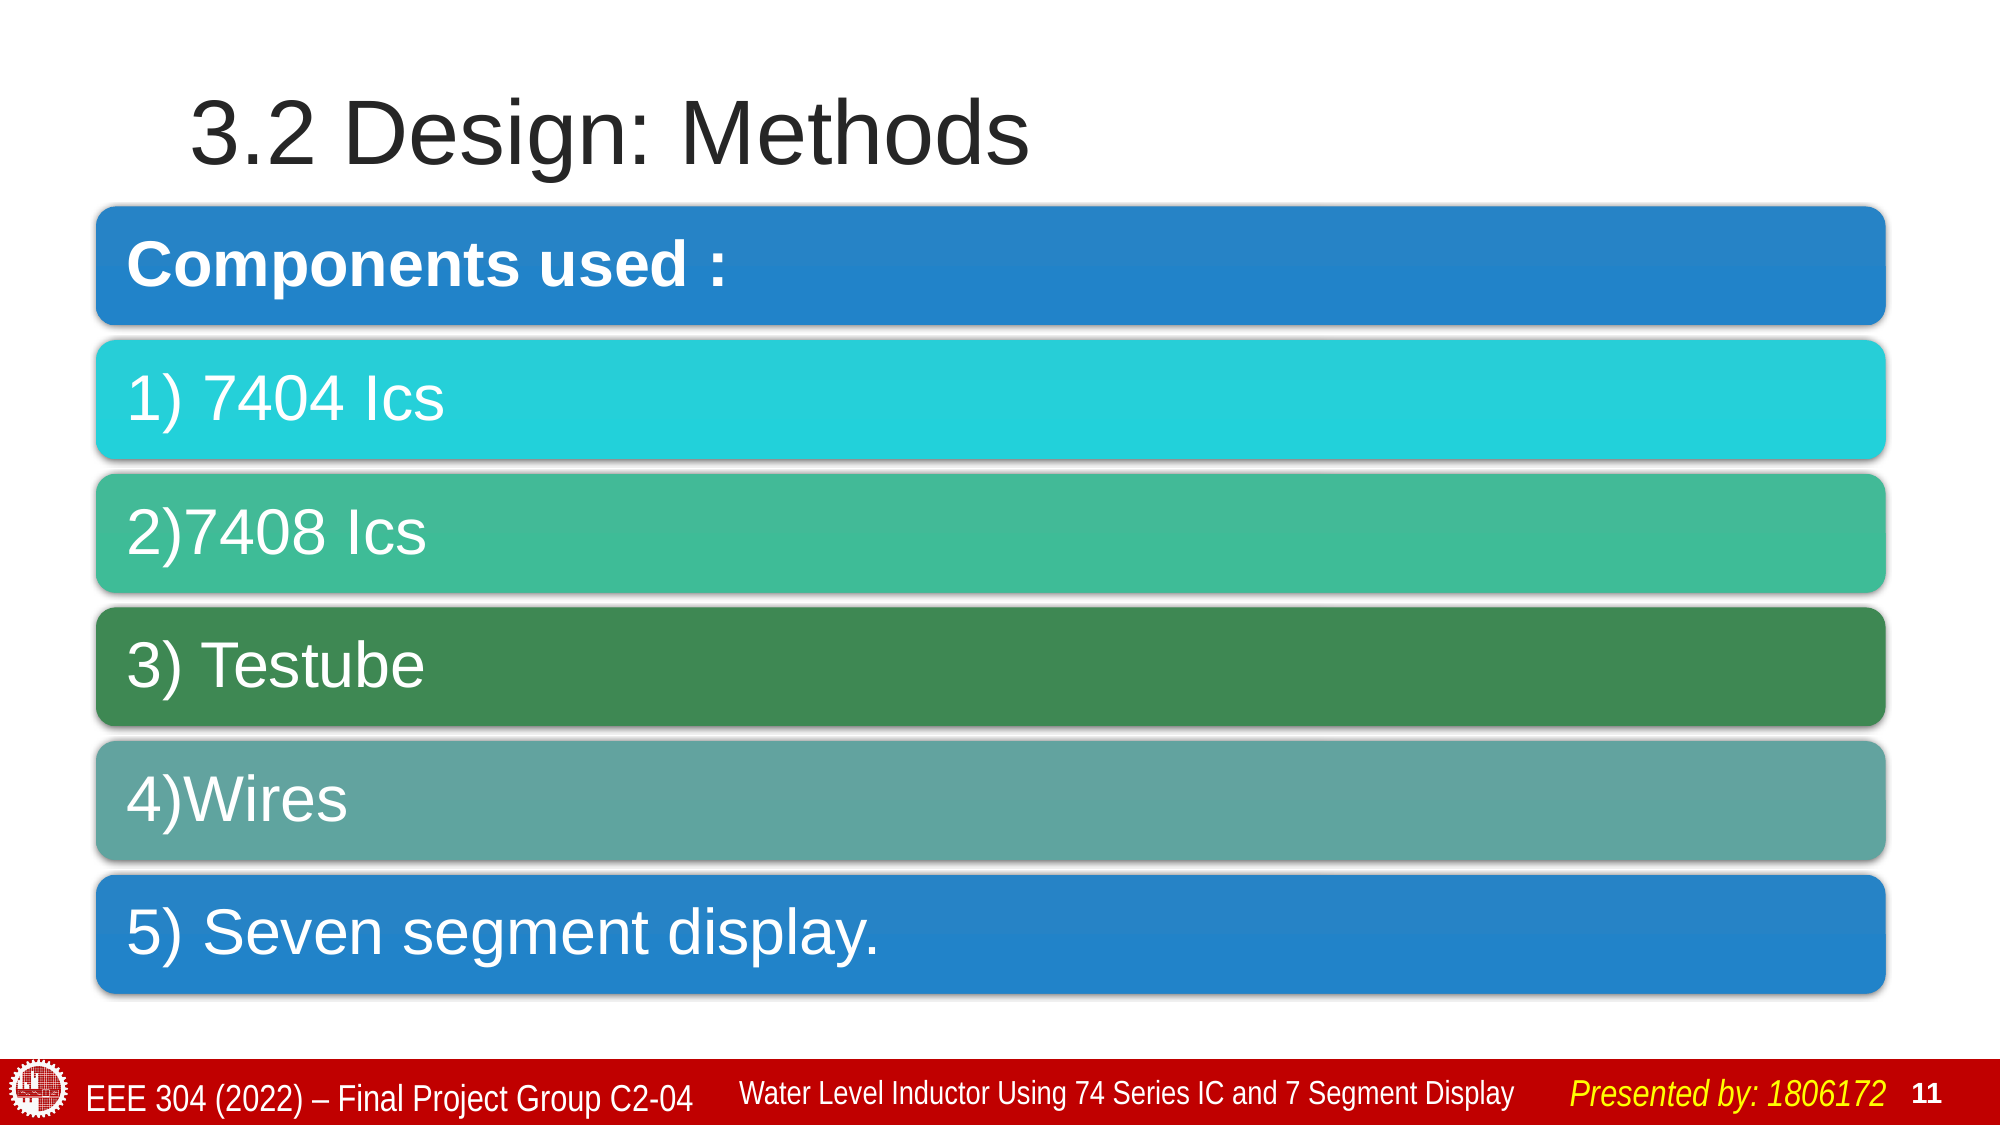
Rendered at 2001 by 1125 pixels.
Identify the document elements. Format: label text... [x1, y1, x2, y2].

footer Water Level Inductor Using 74 Series IC and 7 Segment Display [724, 1063, 1552, 1118]
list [95, 206, 1886, 994]
title 3.2 Design: Methods [174, 75, 1825, 195]
text_box Presented by: 1806172 [1554, 1061, 1902, 1122]
picture [8, 1059, 71, 1118]
slide_number 11 [1902, 1066, 1958, 1118]
slide_number EEE 304 (2022) – Final Project Group C2-04 [70, 1066, 863, 1125]
